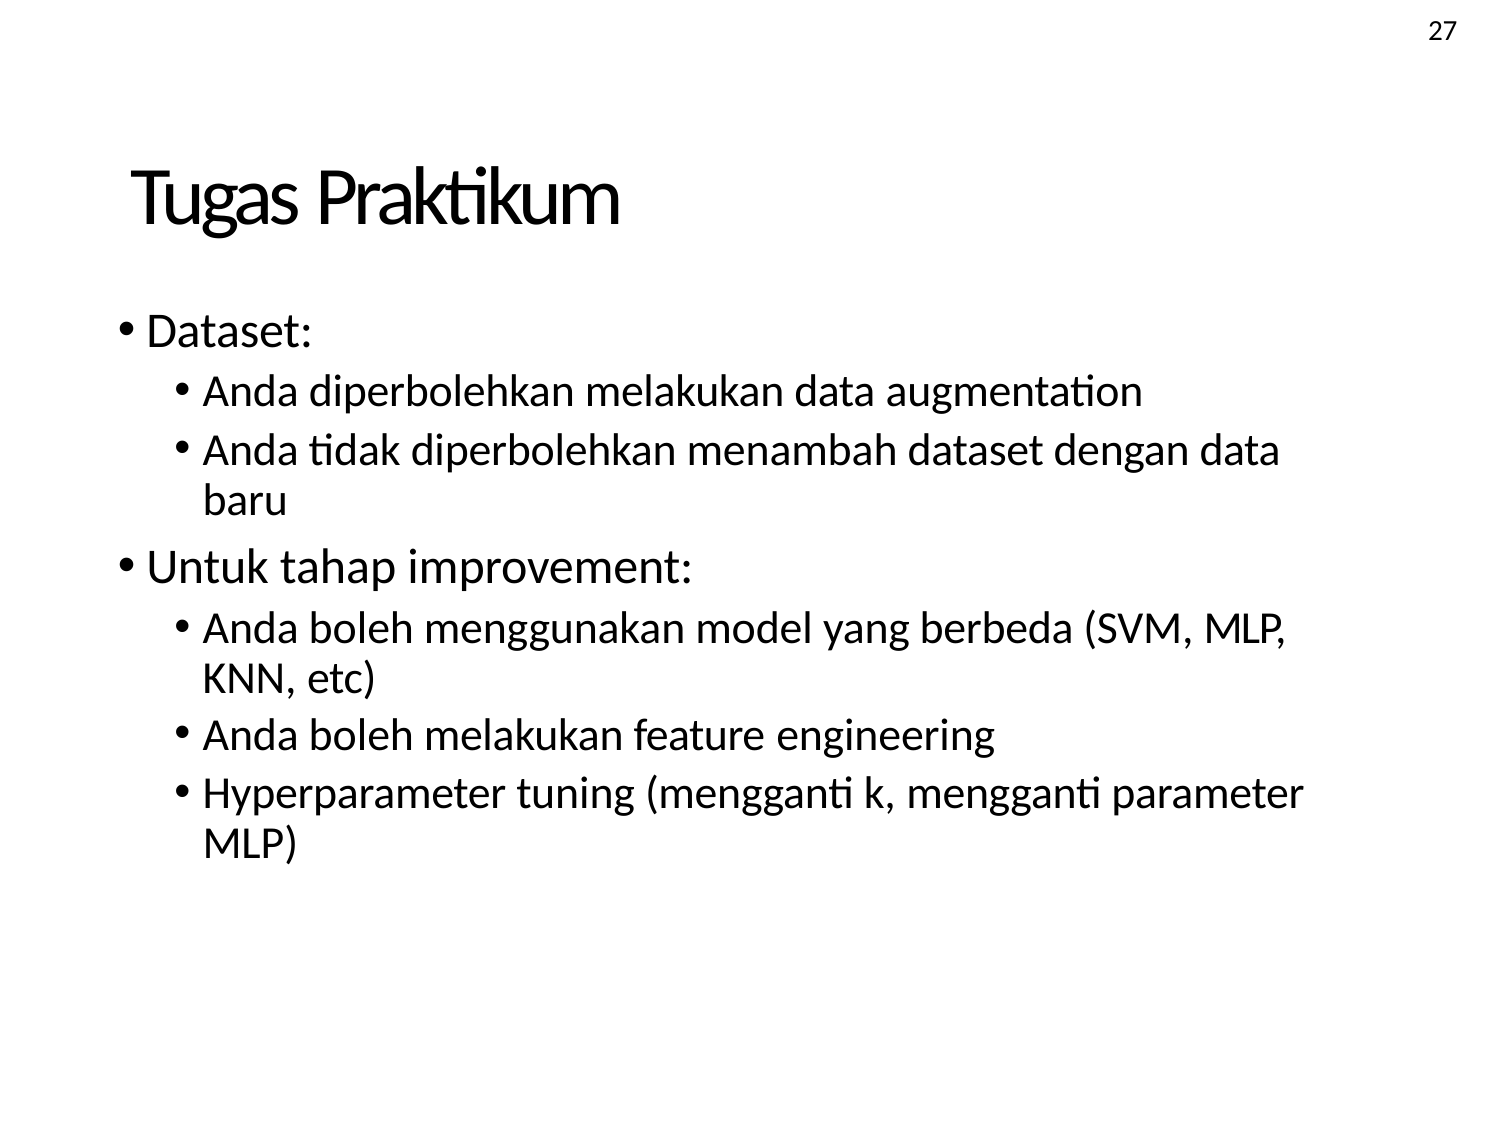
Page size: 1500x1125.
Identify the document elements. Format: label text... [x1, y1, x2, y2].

text_box Tugas Praktikum [115, 134, 866, 250]
text_box 27 [1426, 8, 1460, 46]
text_box Dataset: Anda diperbolehkan melakukan data augmentation Anda tidak diperbolehkan menambah dataset dengan data baru Untuk tahap improvement: Anda boleh menggunakan model yang berbeda (SVM, MLP, KNN, etc) Anda boleh melakukan feature engineering Hyperparameter tuning (mengganti k, mengganti parameter MLP) [116, 292, 1321, 868]
